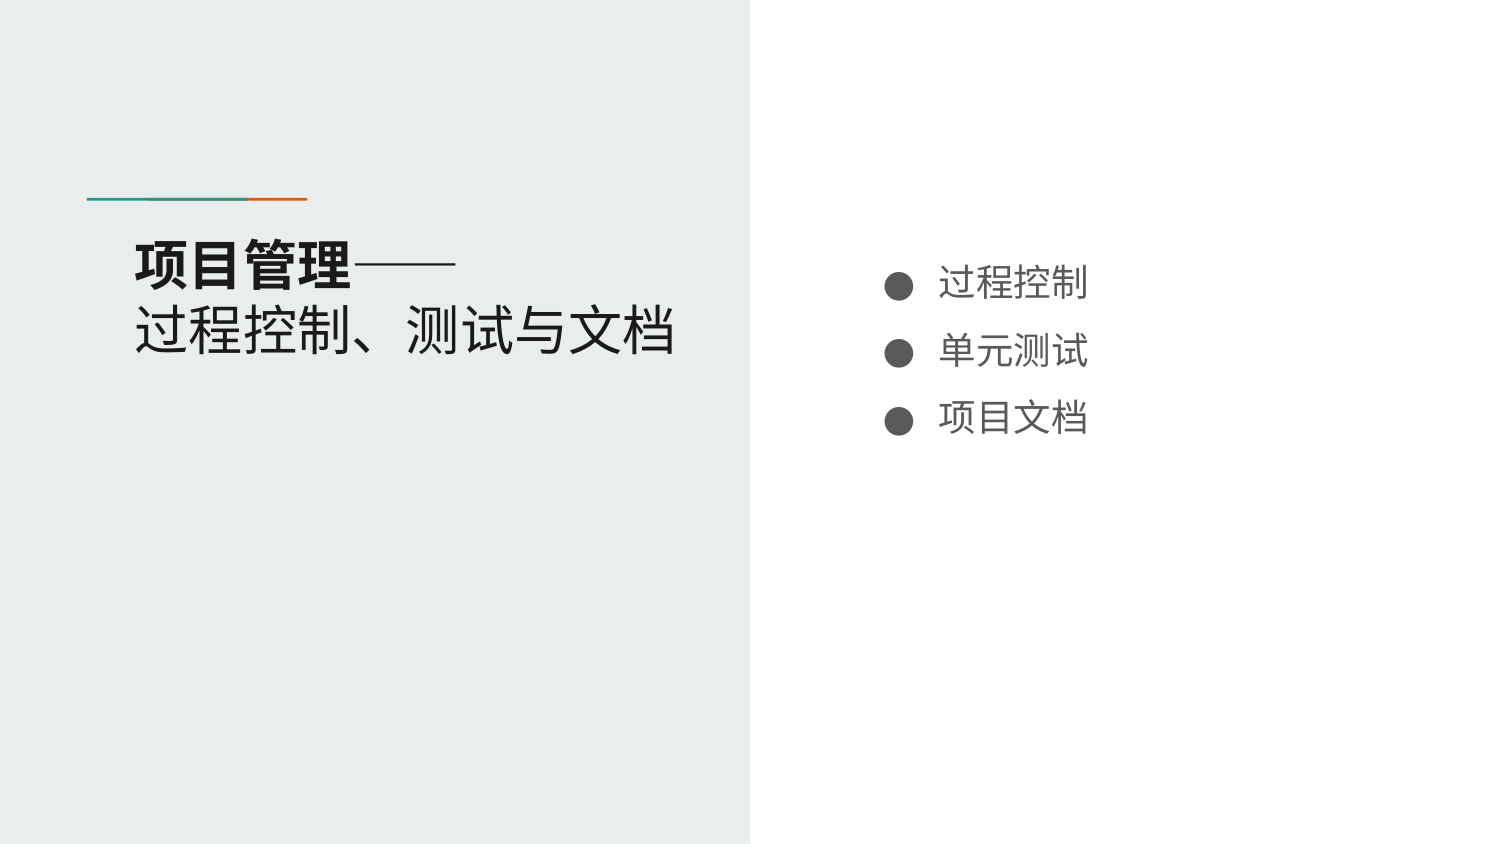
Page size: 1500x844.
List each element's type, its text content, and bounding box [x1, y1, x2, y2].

list 过程控制 单元测试 项目文档 [848, 221, 1403, 719]
title 项目管理—— 过程控制、测试与文档 [119, 216, 821, 494]
